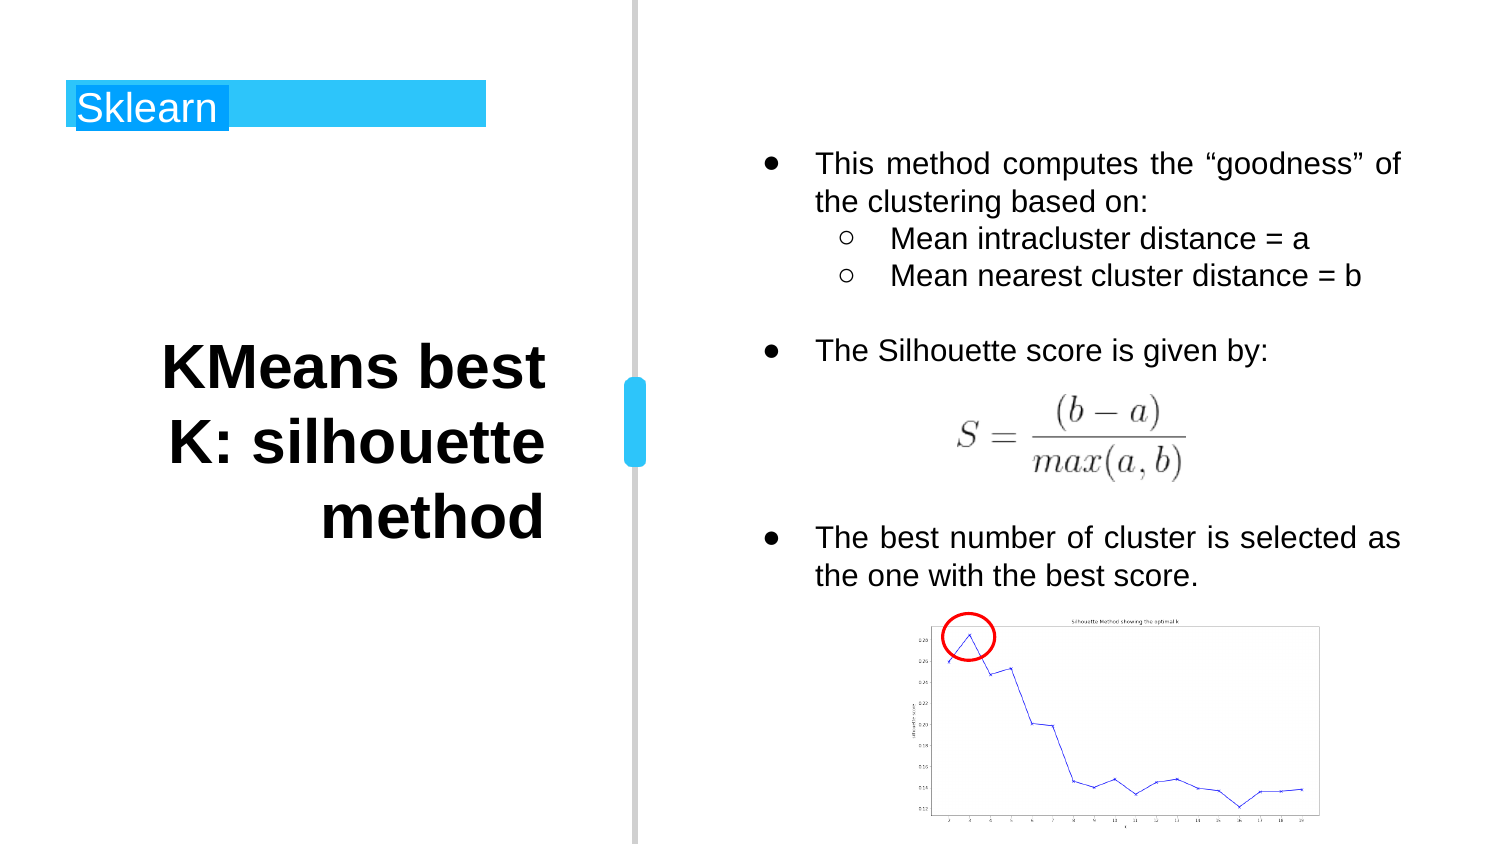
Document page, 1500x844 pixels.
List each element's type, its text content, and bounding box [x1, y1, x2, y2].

picture [65, 79, 486, 128]
text_box KMeans best K: silhouette method [93, 330, 550, 546]
picture [909, 616, 1322, 832]
text_box This method computes the “goodness” of the clustering based on: Mean intracluster distance = a Mean nearest cluster distance = b The Silhouette score is given by: The best number of cluster is selected as the one with the best score. [737, 140, 1406, 454]
picture [956, 394, 1186, 483]
picture [624, 377, 646, 467]
text_box Sklearn [72, 77, 590, 130]
